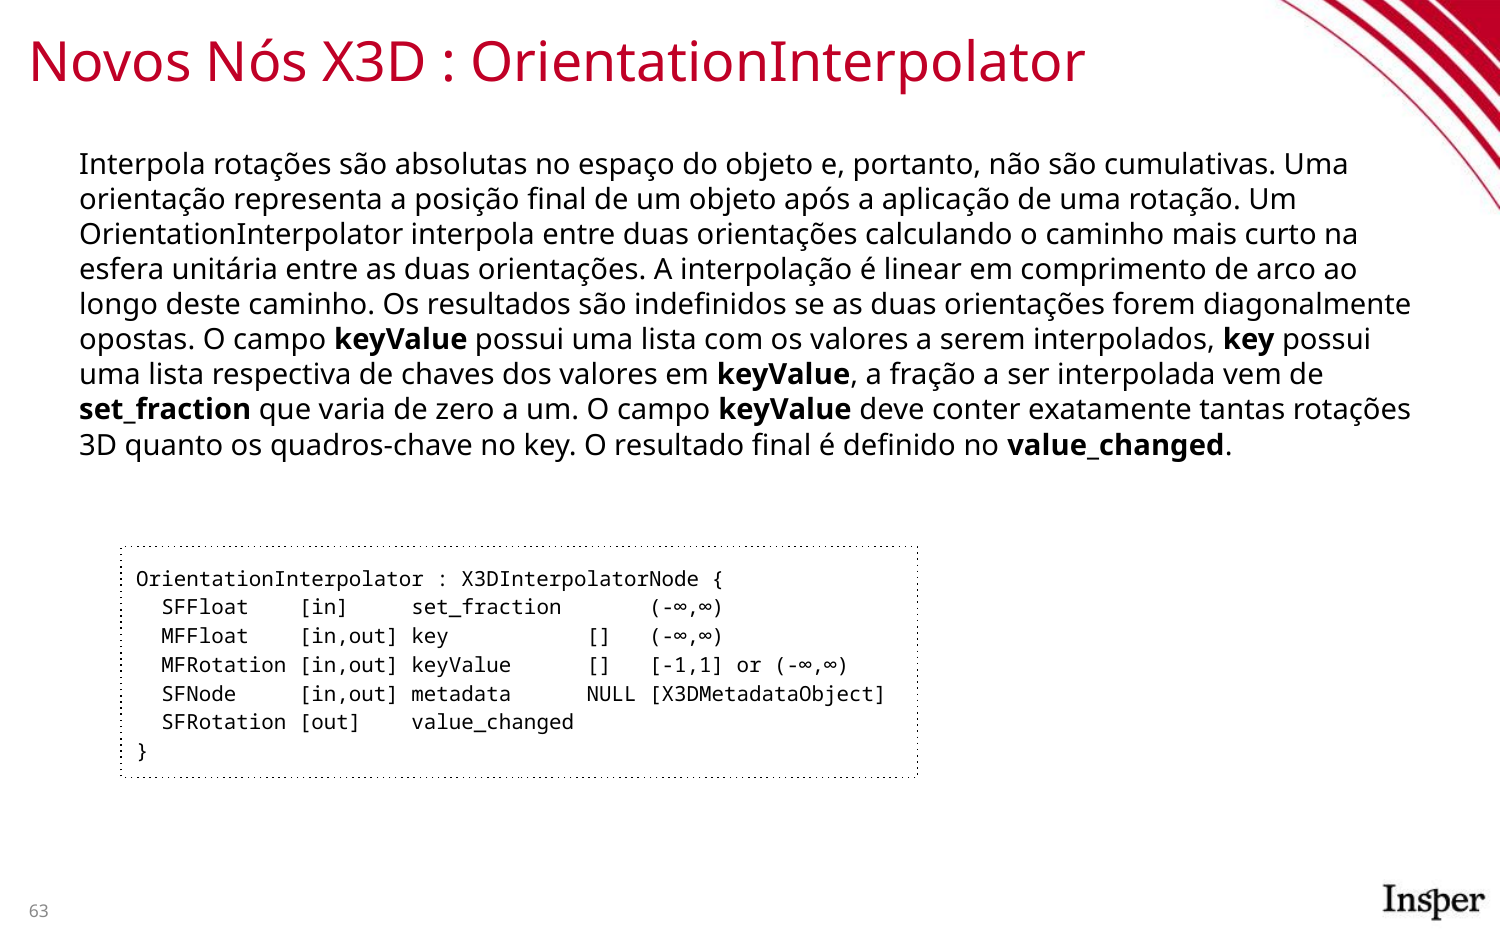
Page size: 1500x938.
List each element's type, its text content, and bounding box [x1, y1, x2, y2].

title Novos Nós X3D : OrientationInterpolator [13, 18, 1397, 104]
picture [249, 0, 1500, 938]
list Interpola rotações são absolutas no espaço do objeto e, portanto, não são cumulativas. Uma orientação representa a posição final de um objeto após a aplicação de uma rotação. Um OrientationInterpolator interpola entre duas orientações calculando o caminho mais curto na esfera unitária entre as duas orientações. A interpolação é linear em comprimento de arco ao longo deste caminho. Os resultados são indefinidos se as duas orientações forem diagonalmente opostas. O campo keyValue possui uma lista com os valores a serem interpolados, key possui uma lista respectiva de chaves dos valores em keyValue, a fração a ser interpolada vem de set_fraction que varia de zero a um. O campo keyValue deve conter exatamente tantas rotações 3D quanto os quadros-chave no key. O resultado final é definido no value_changed. [64, 137, 1447, 538]
slide_number 63 [0, 887, 78, 938]
text_box OrientationInterpolator : X3DInterpolatorNode { SFFloat [in] set_fraction (-∞,∞) MFFloat [in,out] key [] (-∞,∞) MFRotation [in,out] keyValue [] [-1,1] or (-∞,∞) SFNode [in,out] metadata NULL [X3DMetadataObject] SFRotation [out] value_changed } [121, 546, 918, 778]
